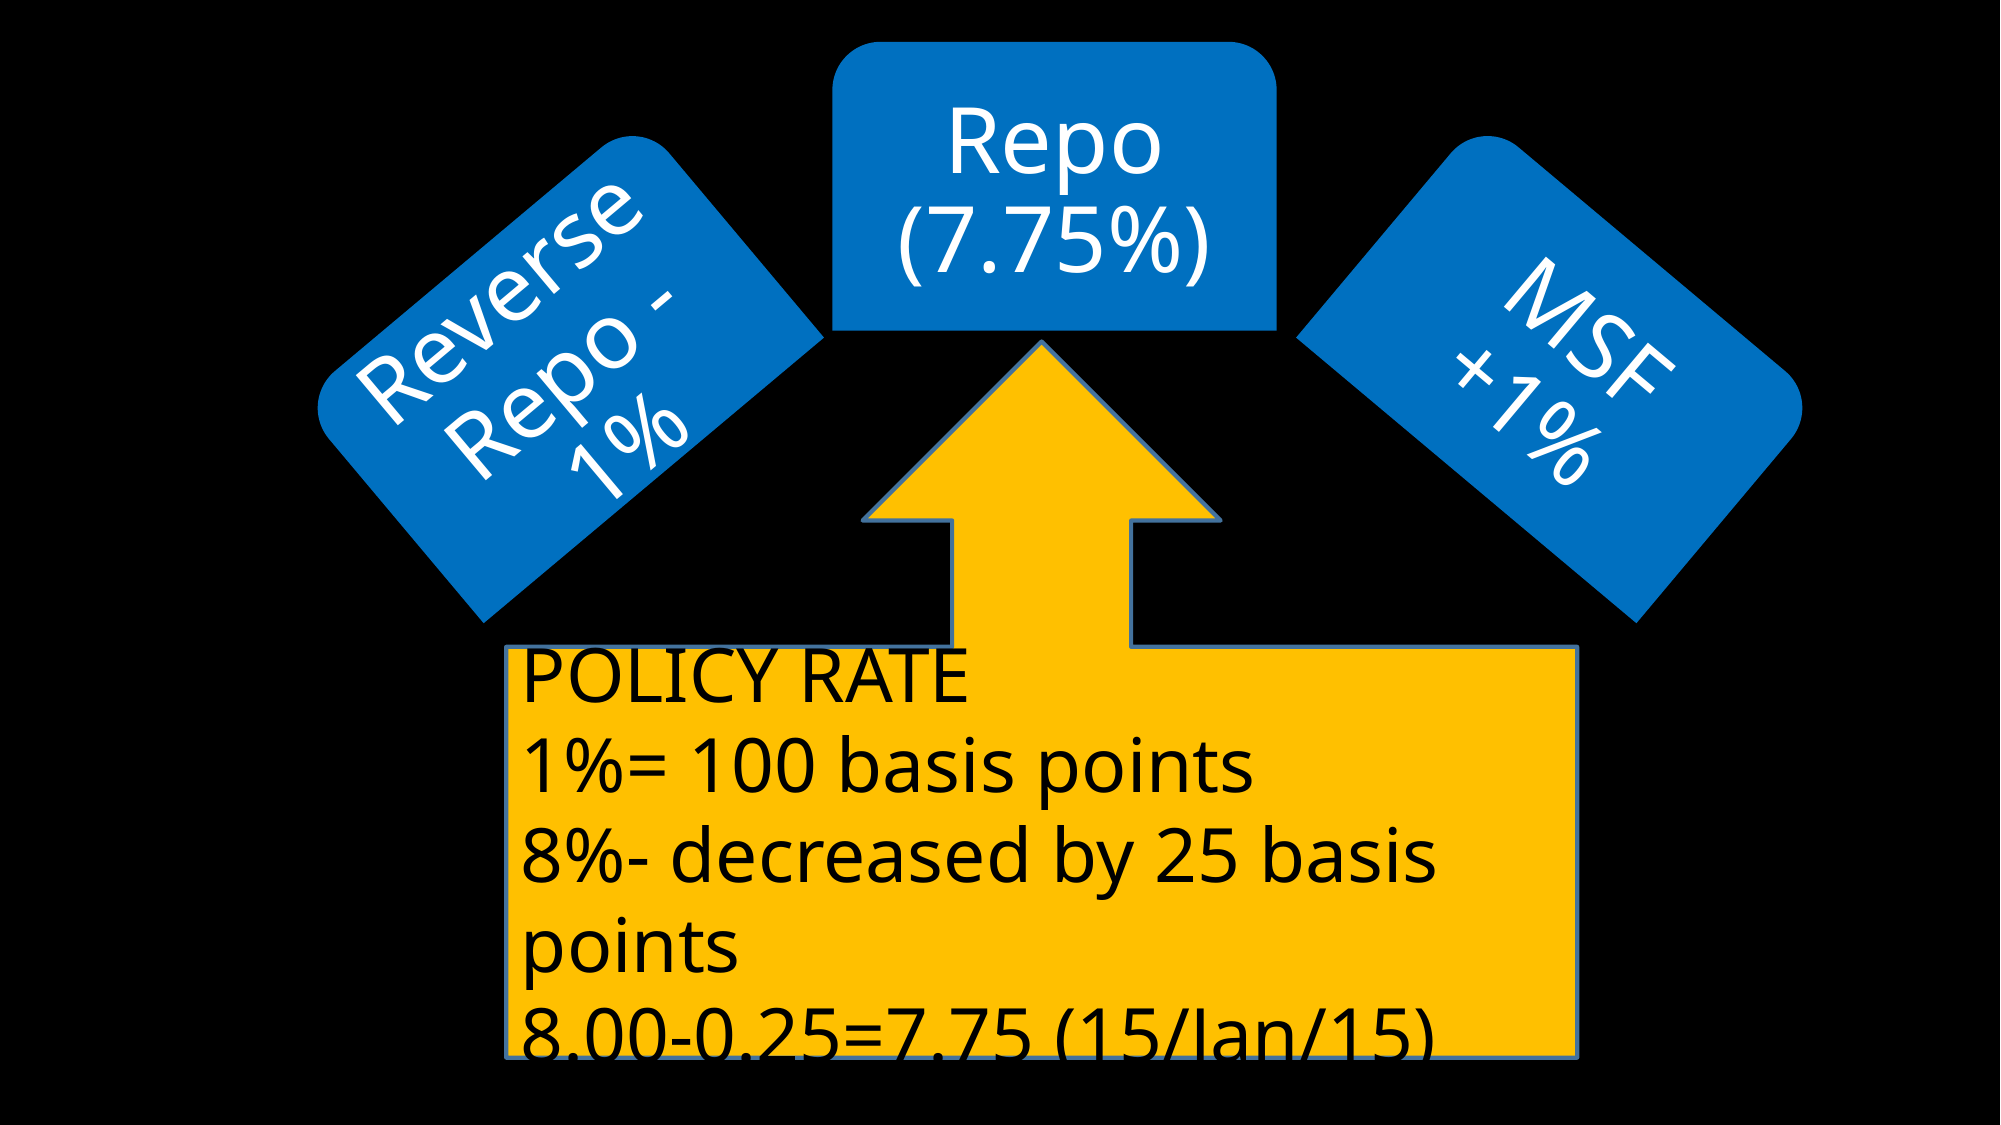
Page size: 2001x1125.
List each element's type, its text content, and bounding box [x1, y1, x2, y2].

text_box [267, 41, 1843, 515]
text_box POLICY RATE 1%= 100 basis points 8%- decreased by 25 basis points 8.00-0.25=7.75 (15/Jan/15) [504, 526, 1580, 1060]
